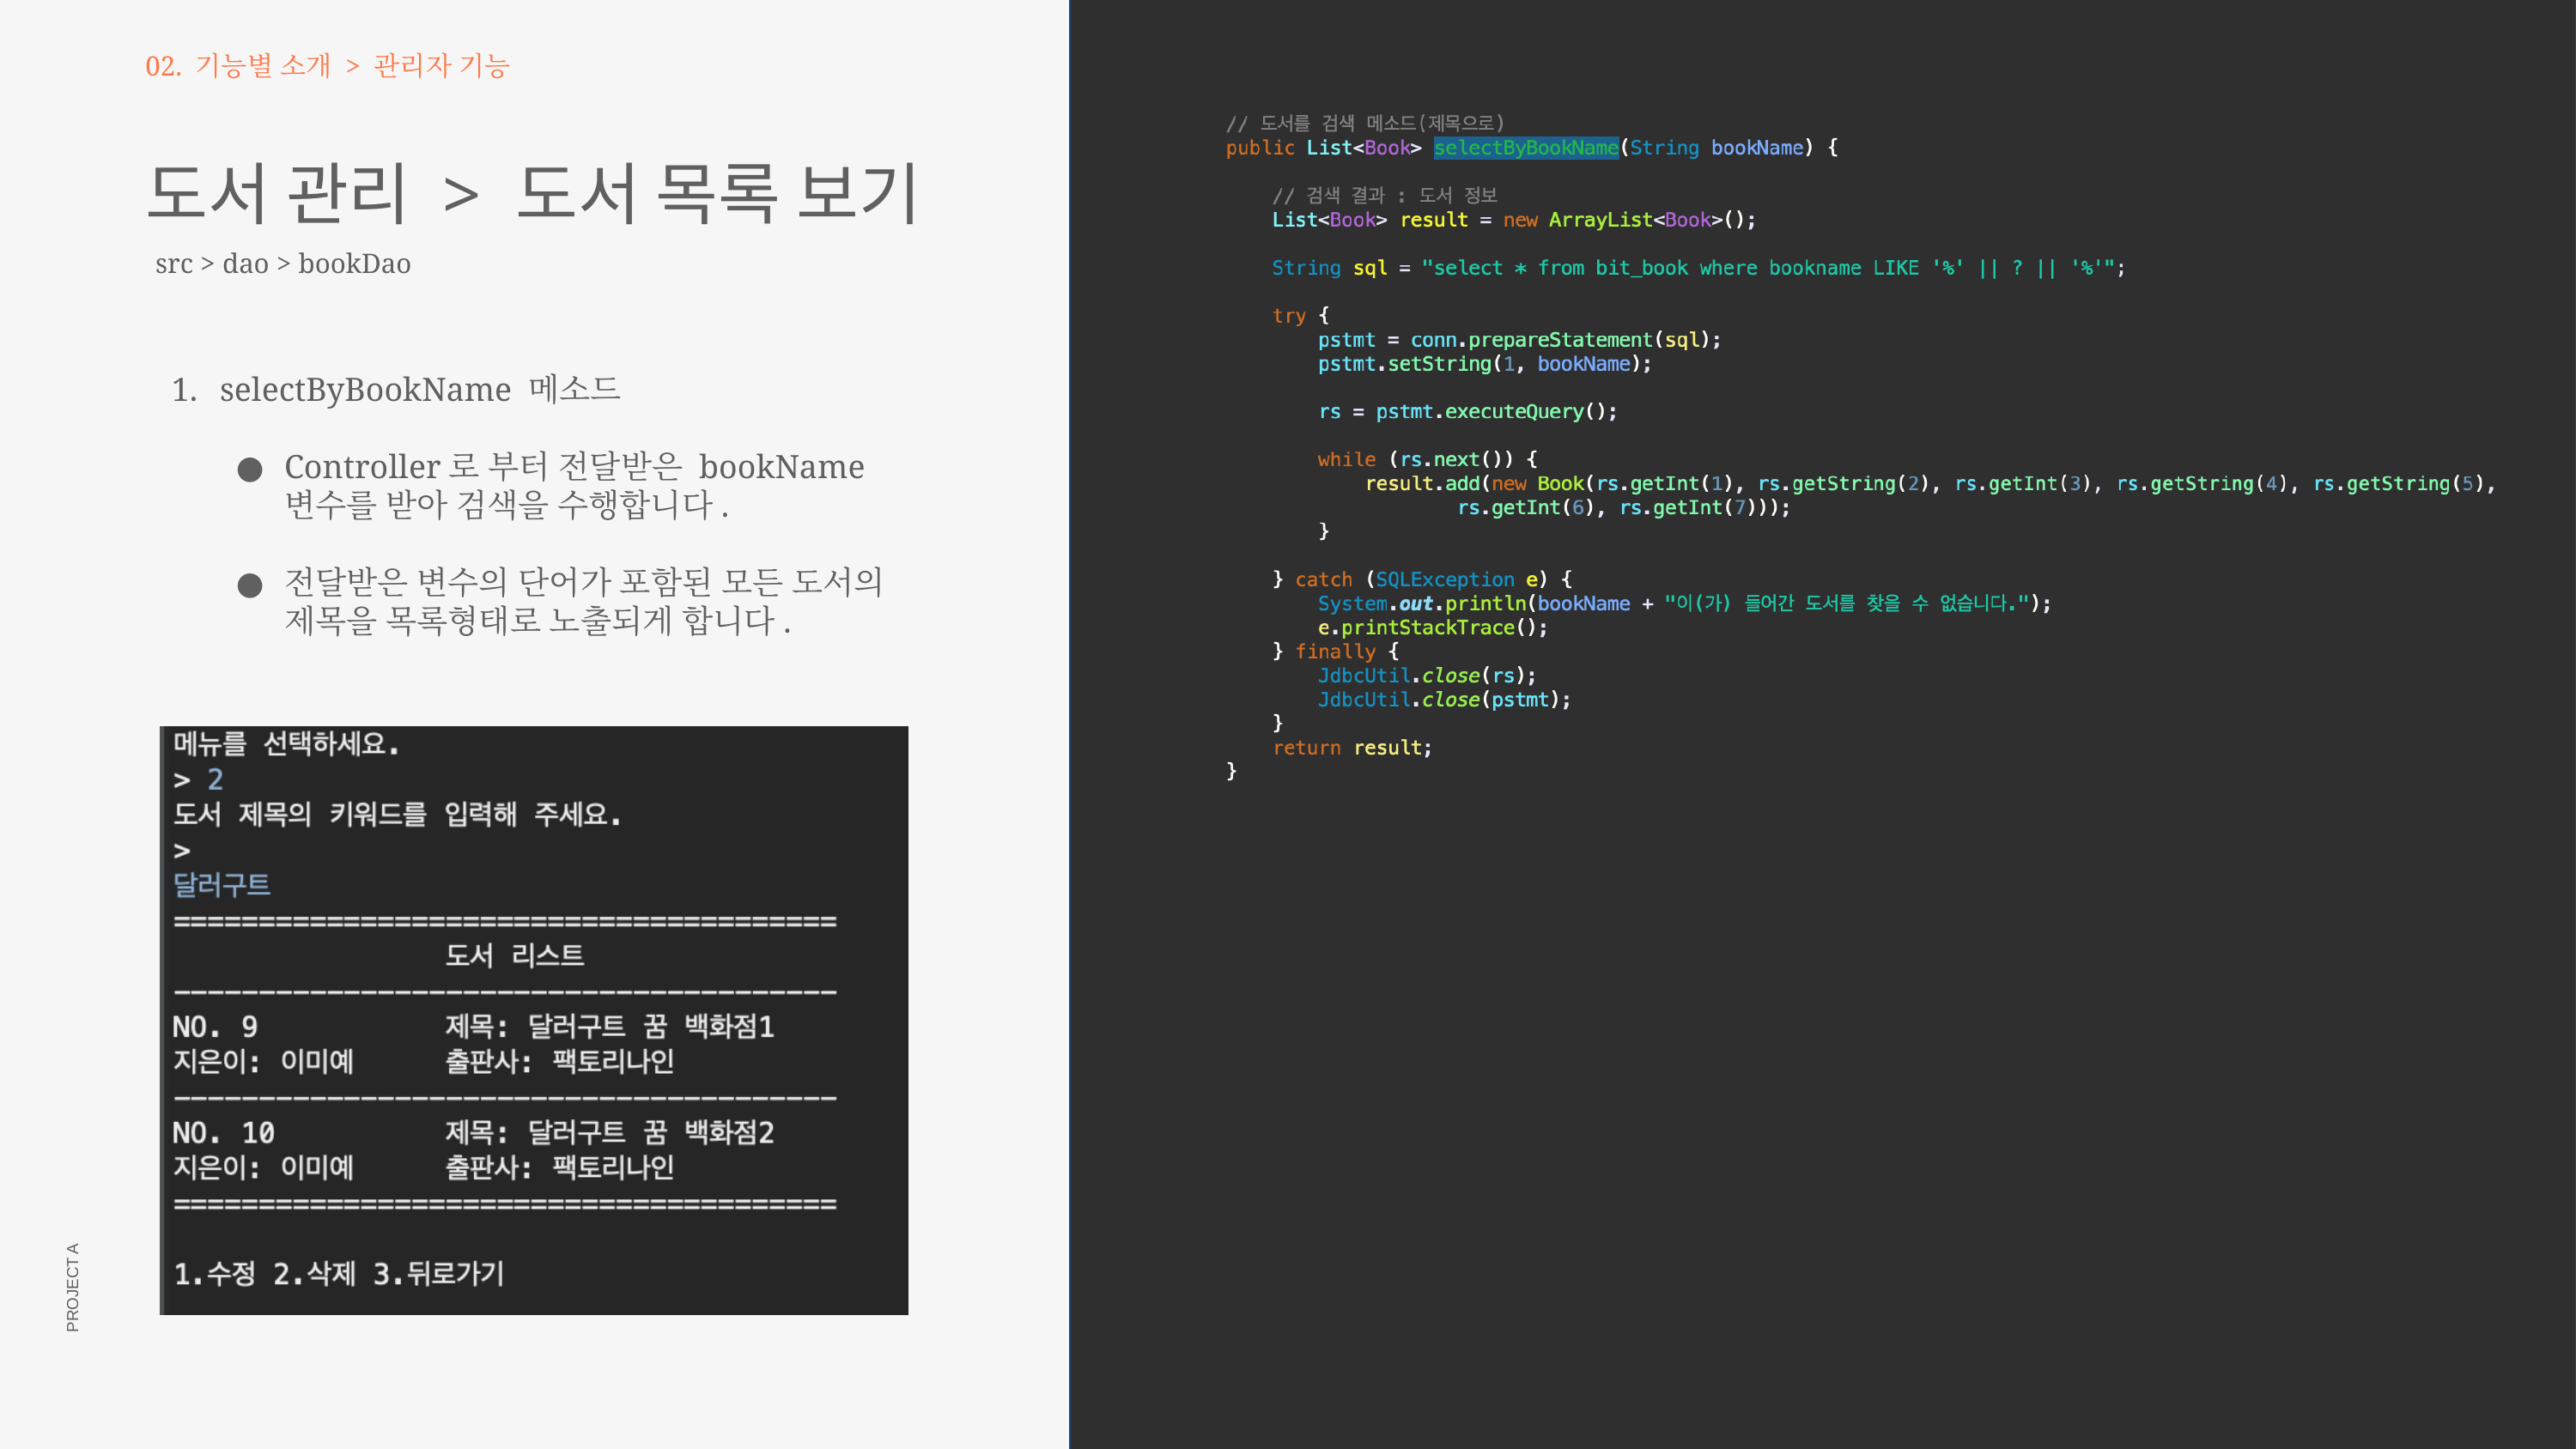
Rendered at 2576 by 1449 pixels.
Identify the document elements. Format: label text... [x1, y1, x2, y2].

picture [159, 726, 909, 1316]
text_box [0, 0, 1069, 1449]
text_box 도서 관리 > 도서 목록 보기 [132, 144, 1000, 239]
text_box 02. 기능별 소개 > 관리자 기능 [132, 42, 644, 88]
picture [1212, 101, 2506, 806]
text_box selectByBookName 메소드 Controller로 부터 전달받은 bookName변수를 받아 검색을 수행합니다. 전달받은 변수의 단어가 포함된 모든 도서의 제목을 목록형태로 노출되게 합니다. [143, 362, 926, 646]
text_box [1069, 0, 2576, 1449]
text_box src > dao > bookDao [143, 240, 952, 286]
text_box PROJECT A [55, 966, 88, 1346]
